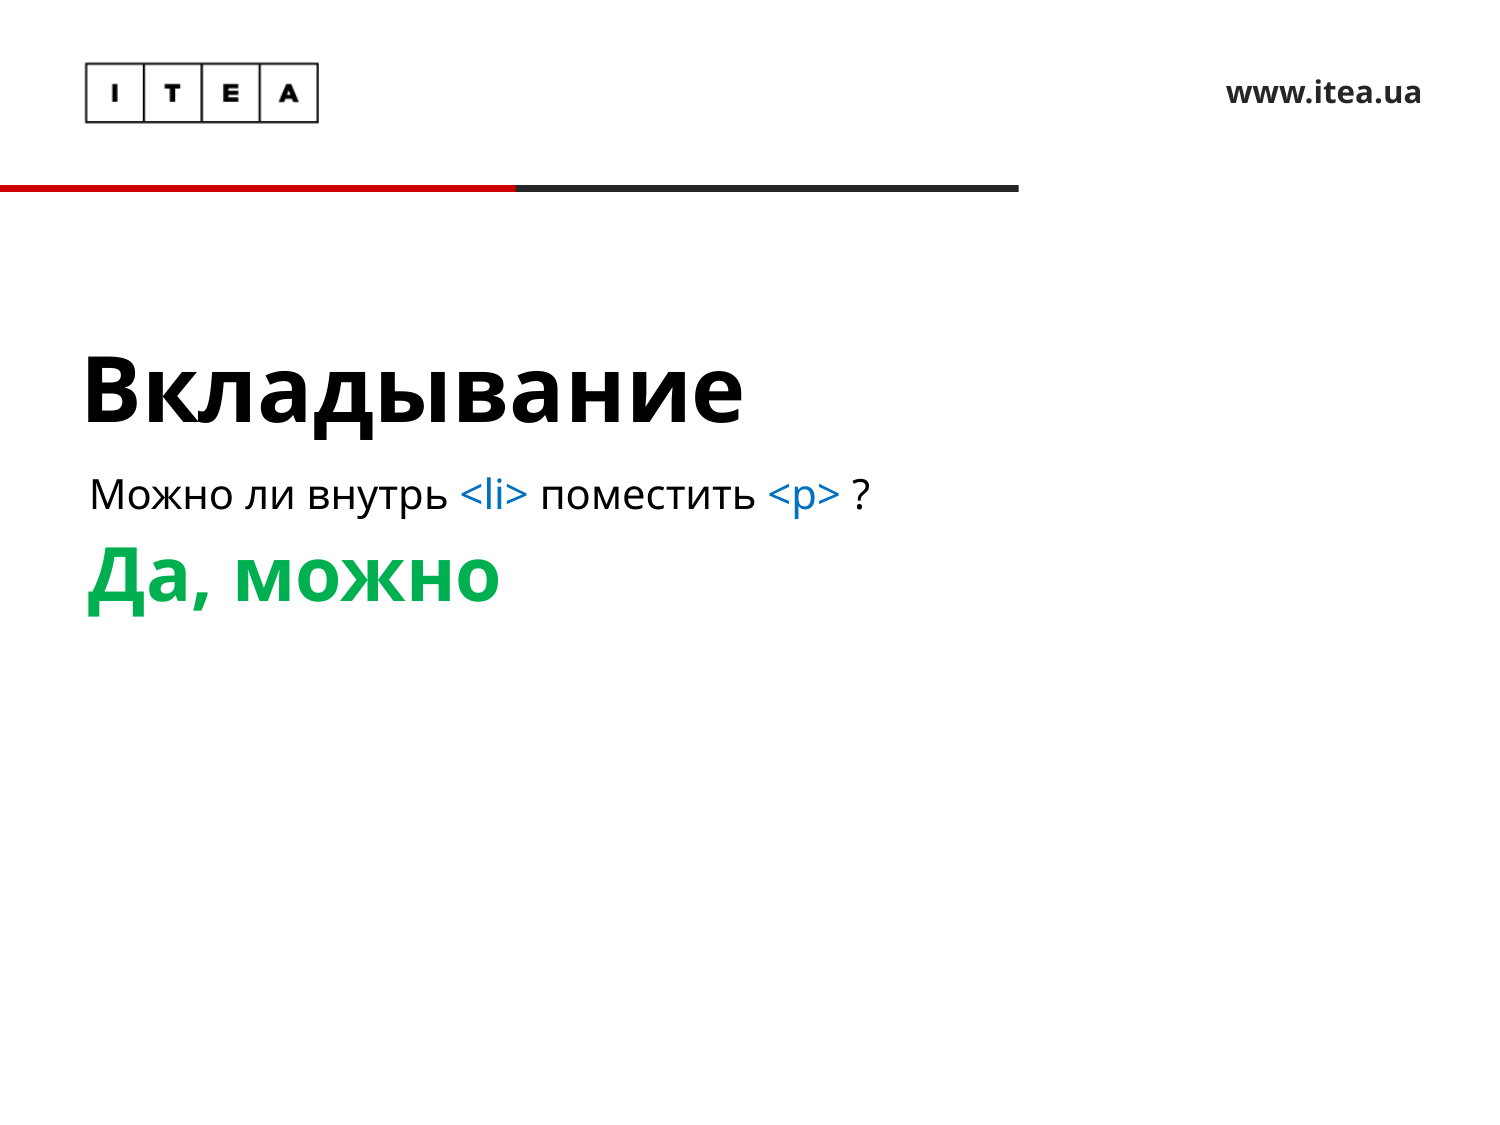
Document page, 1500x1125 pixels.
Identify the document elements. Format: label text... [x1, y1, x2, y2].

text_box www.itea.ua [1172, 66, 1477, 115]
text_box [0, 185, 516, 192]
text_box [516, 185, 1019, 192]
picture [57, 49, 344, 133]
list Можно ли внутрь <li> поместить <p> ? Да, можно [74, 455, 1341, 1036]
text_box [80, 481, 1304, 1052]
title Вкладывание [65, 323, 1341, 422]
